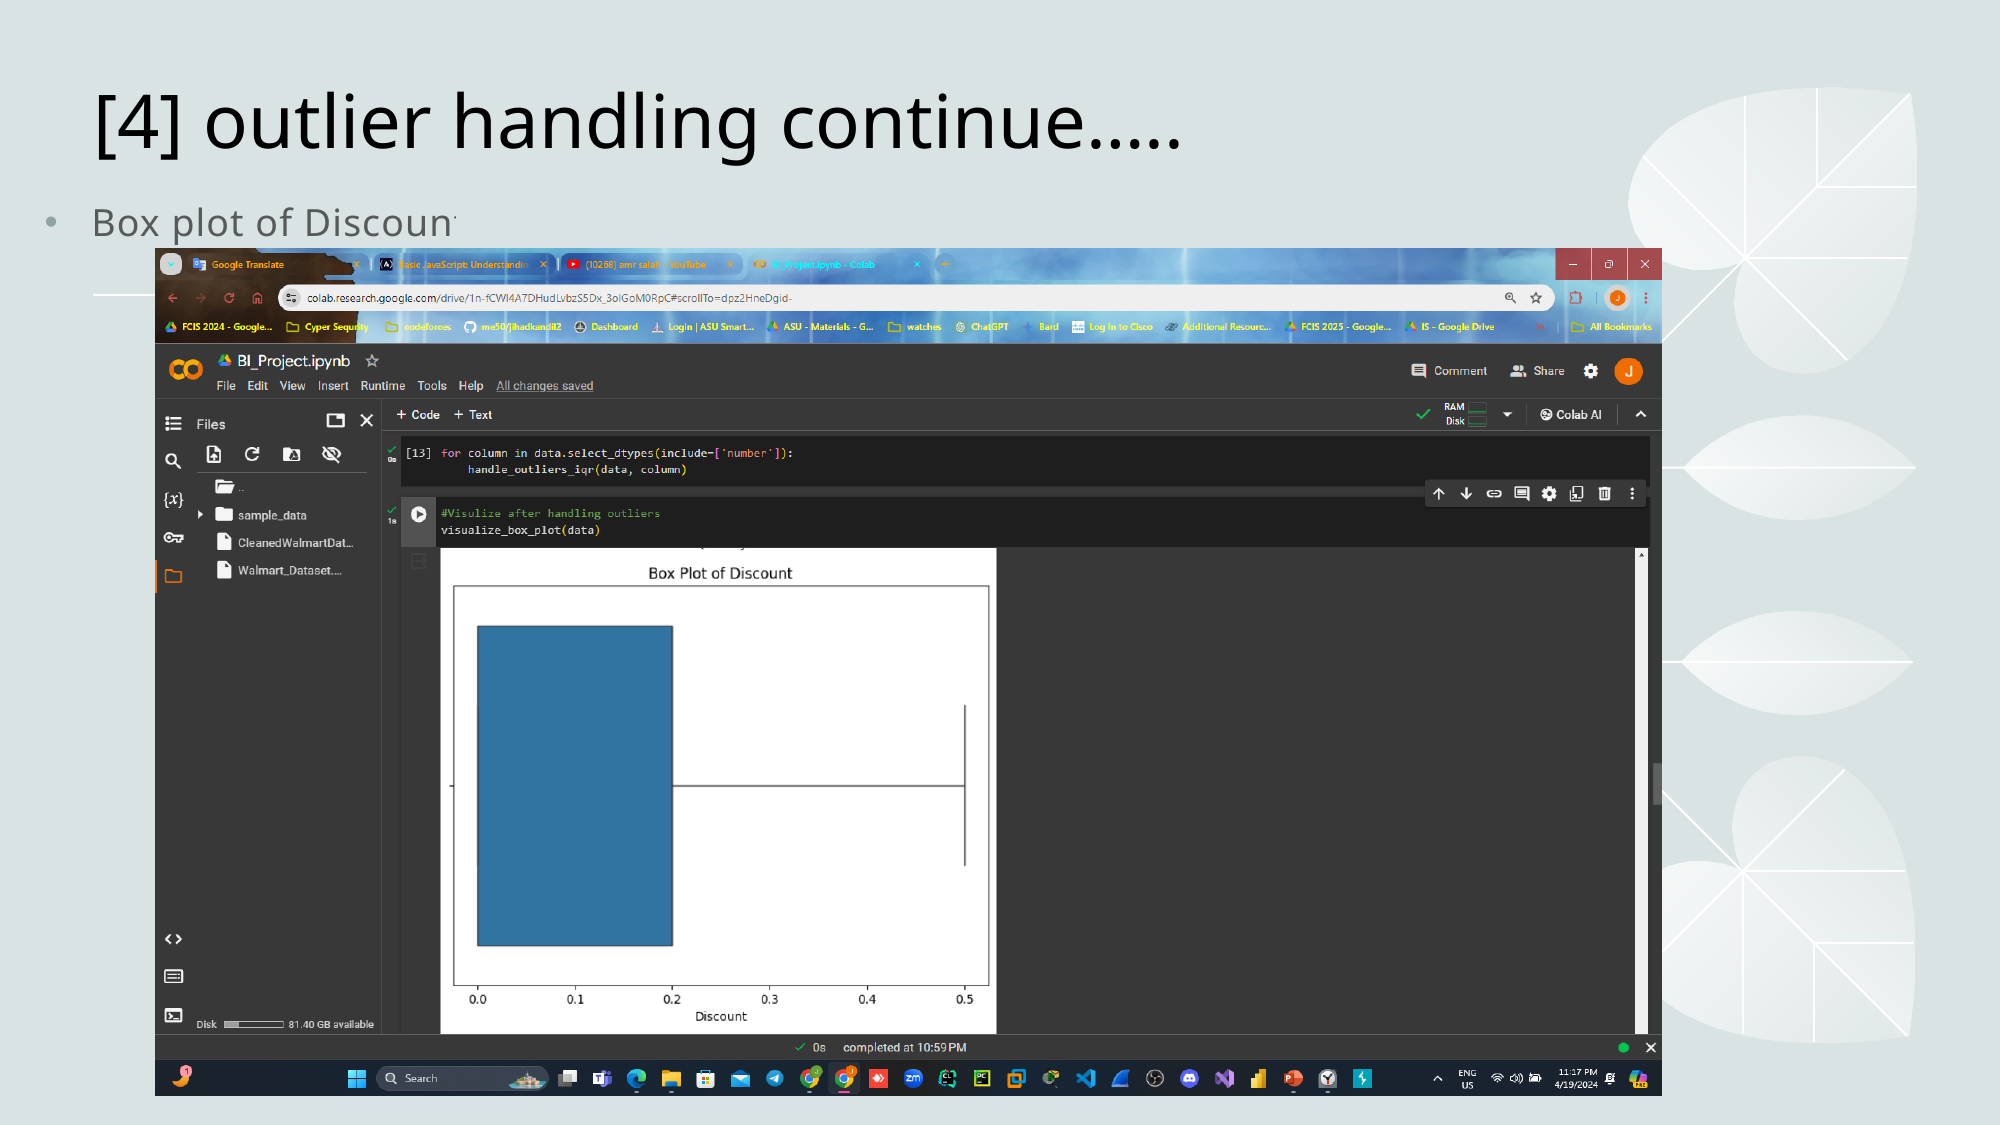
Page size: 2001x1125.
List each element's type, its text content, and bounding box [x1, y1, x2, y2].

list Box plot of Discount: [44, 178, 1892, 1022]
title [4] outlier handling continue….. [93, 65, 1512, 178]
picture [155, 248, 1663, 1096]
